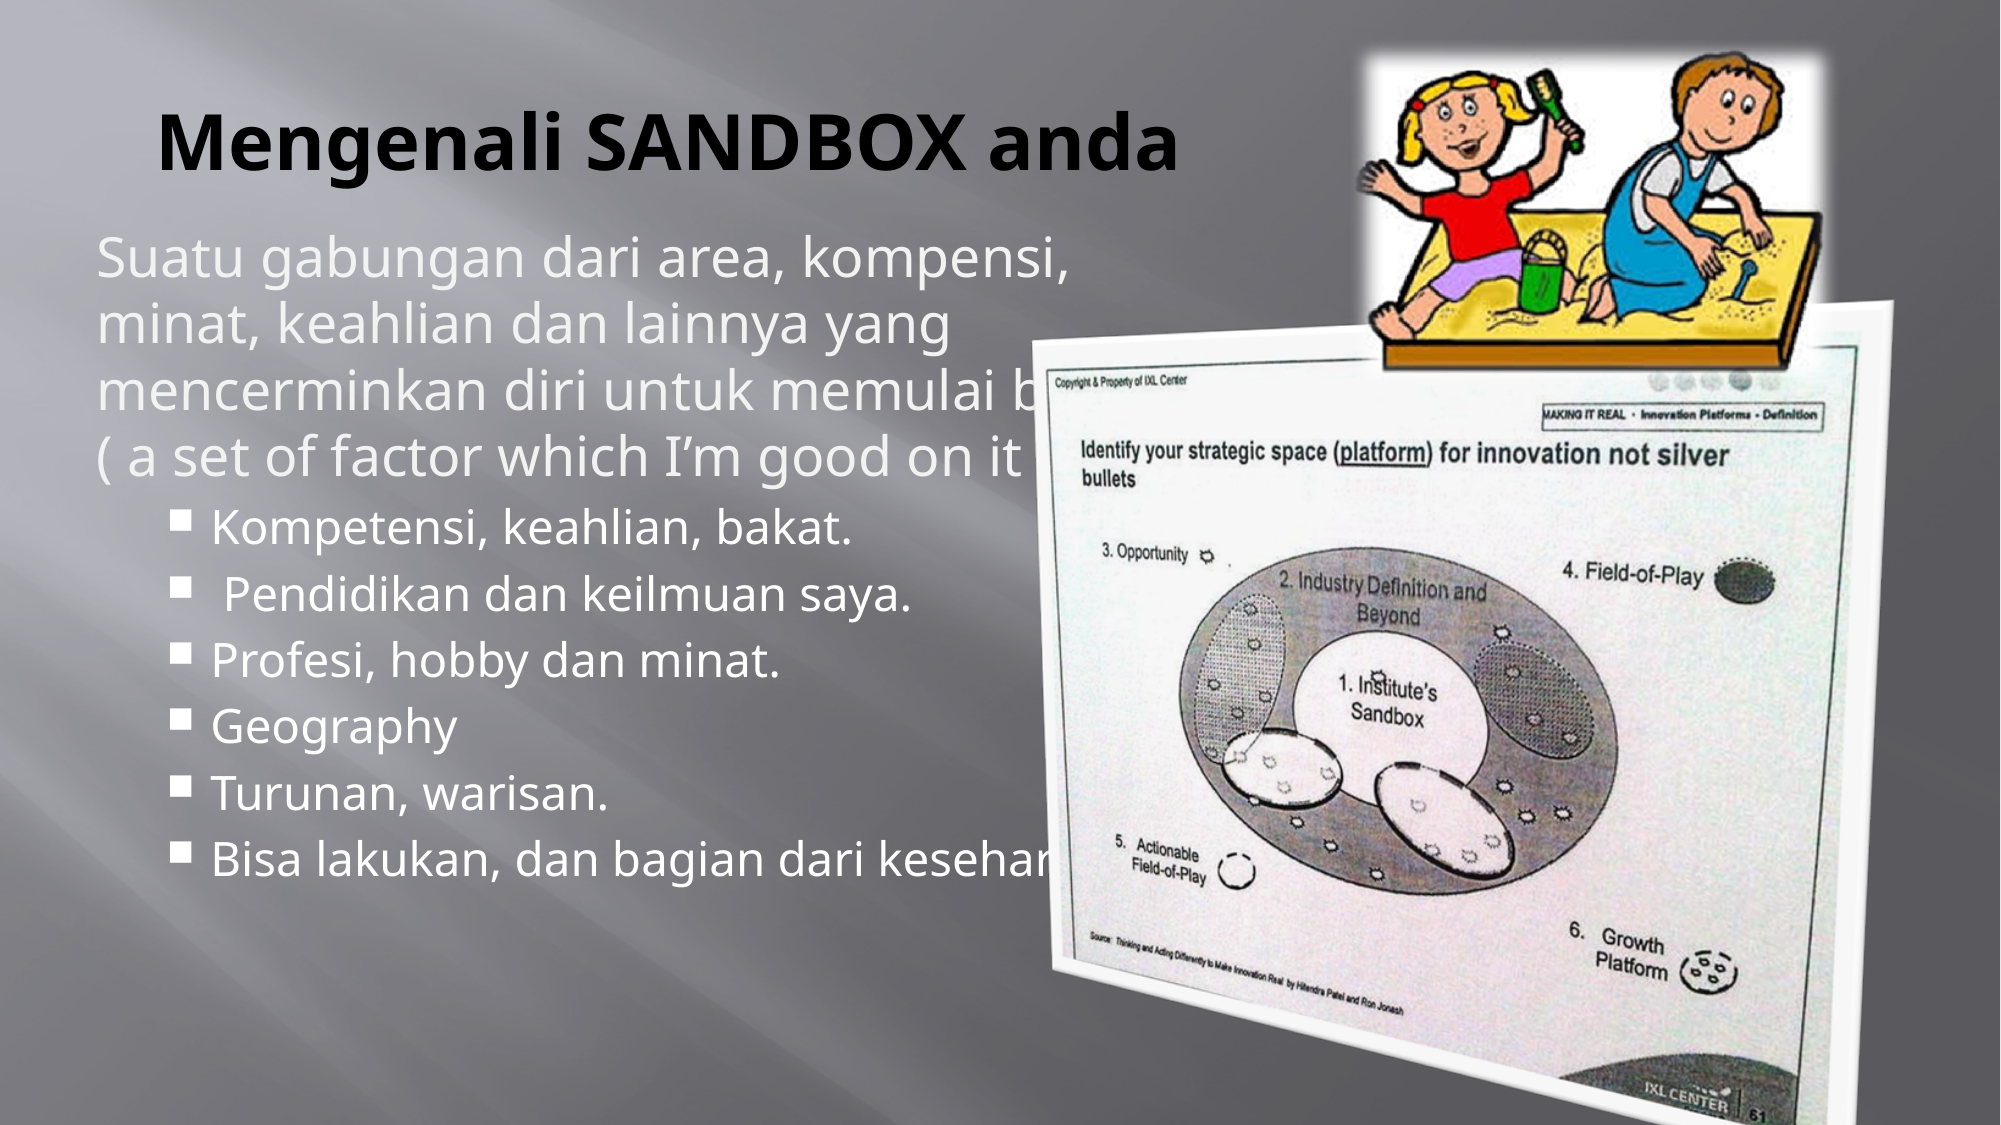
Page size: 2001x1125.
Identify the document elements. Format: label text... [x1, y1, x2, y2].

list Suatu gabungan dari area, kompensi, minat, keahlian dan lainnya yang mencerminkan diri untuk memulai bisnis ( a set of factor which I’m good on it ). Kompetensi, keahlian, bakat. Pendidikan dan keilmuan saya. Profesi, hobby dan minat. Geography Turunan, warisan. Bisa lakukan, dan bagian dari keseharian. [60, 215, 1198, 988]
picture [1027, 37, 1901, 1125]
title Mengenali SANDBOX anda [99, 45, 1238, 233]
